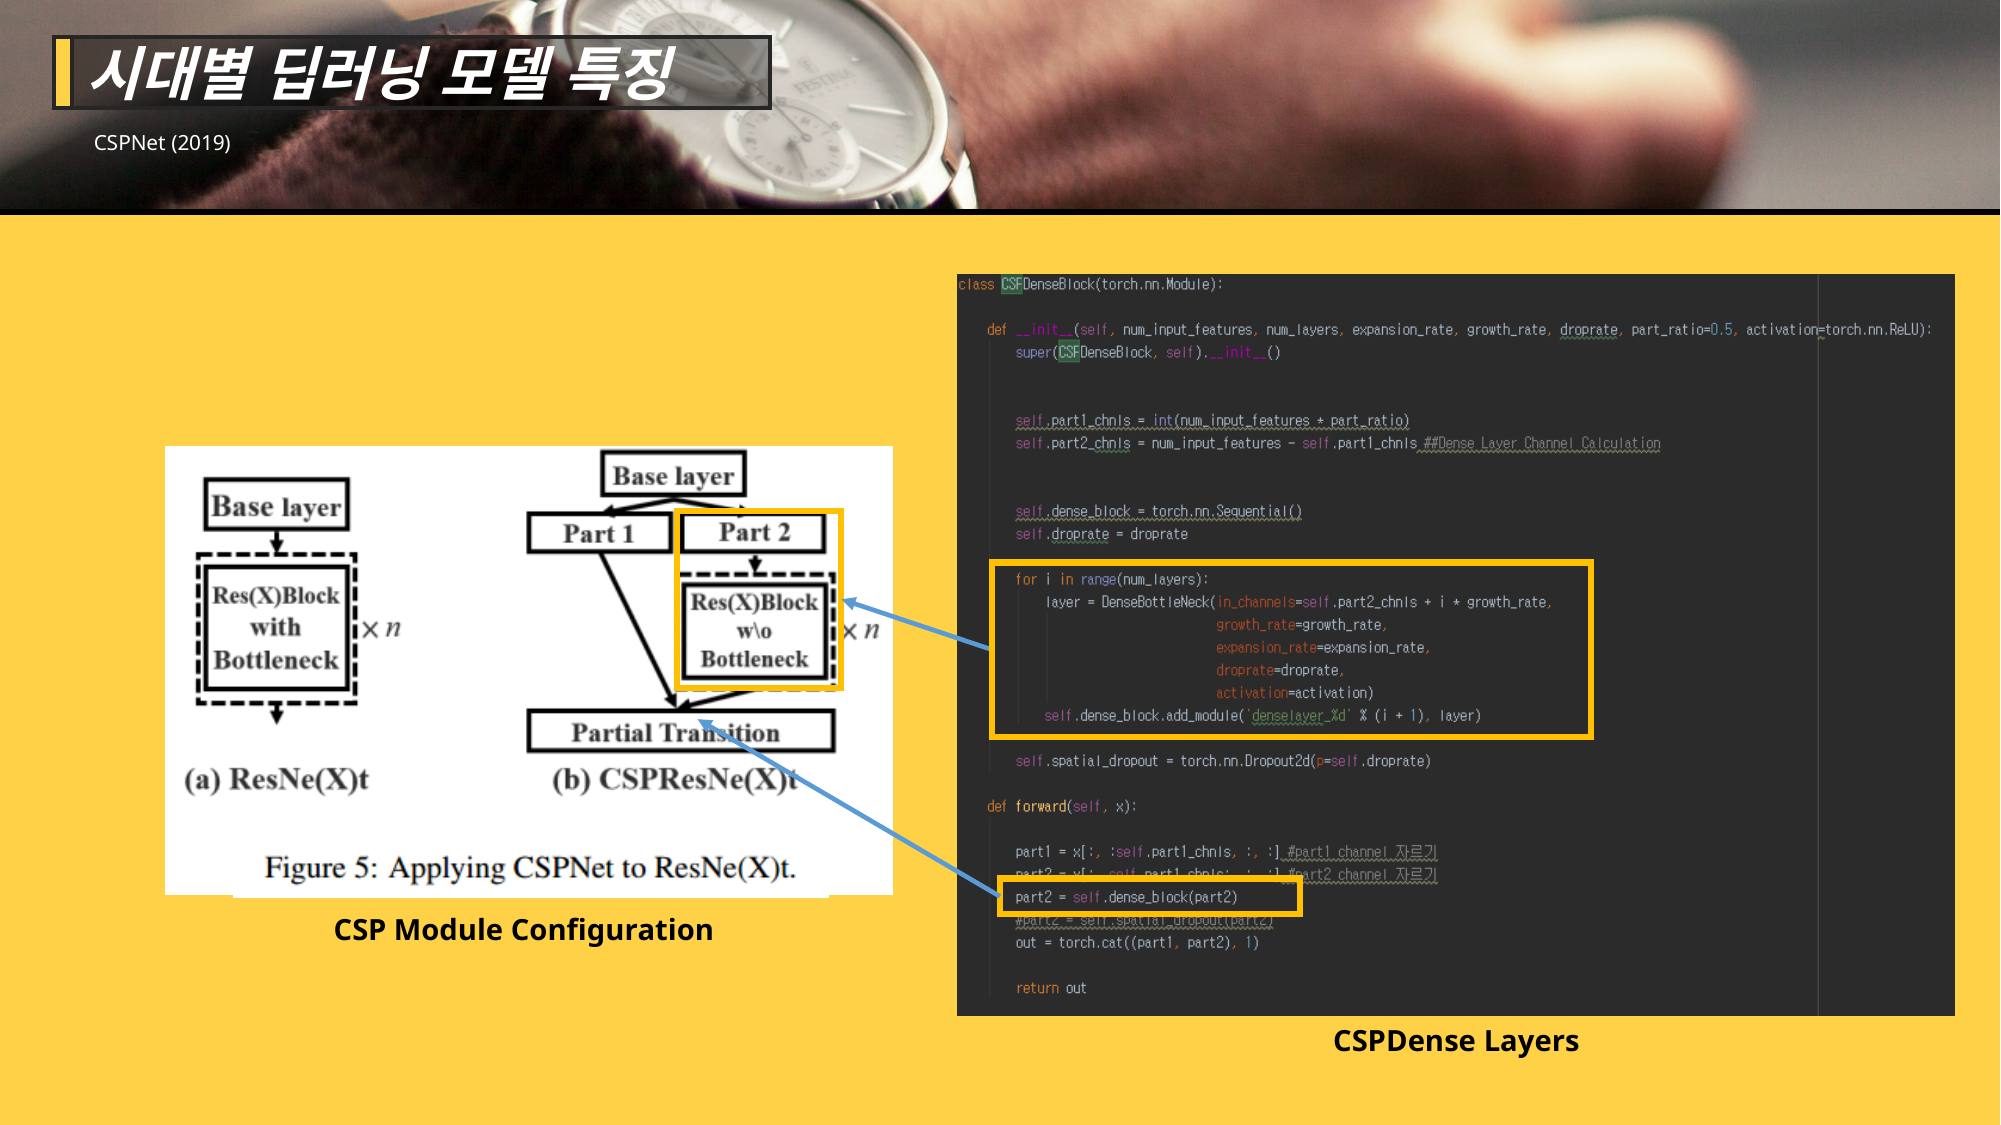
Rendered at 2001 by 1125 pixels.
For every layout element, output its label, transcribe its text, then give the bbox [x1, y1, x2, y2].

text_box [53, 36, 71, 109]
text_box CSPNet (2019) [79, 109, 828, 162]
picture [957, 274, 1955, 1016]
text_box 시대별 딥러닝 모델 특징 [71, 36, 771, 109]
text_box CSP Module Configuration [318, 904, 730, 954]
text_box CSPDense Layers [1318, 1016, 1595, 1065]
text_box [697, 719, 1000, 897]
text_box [841, 599, 993, 650]
text_box [0, 0, 2000, 209]
picture [165, 446, 893, 898]
